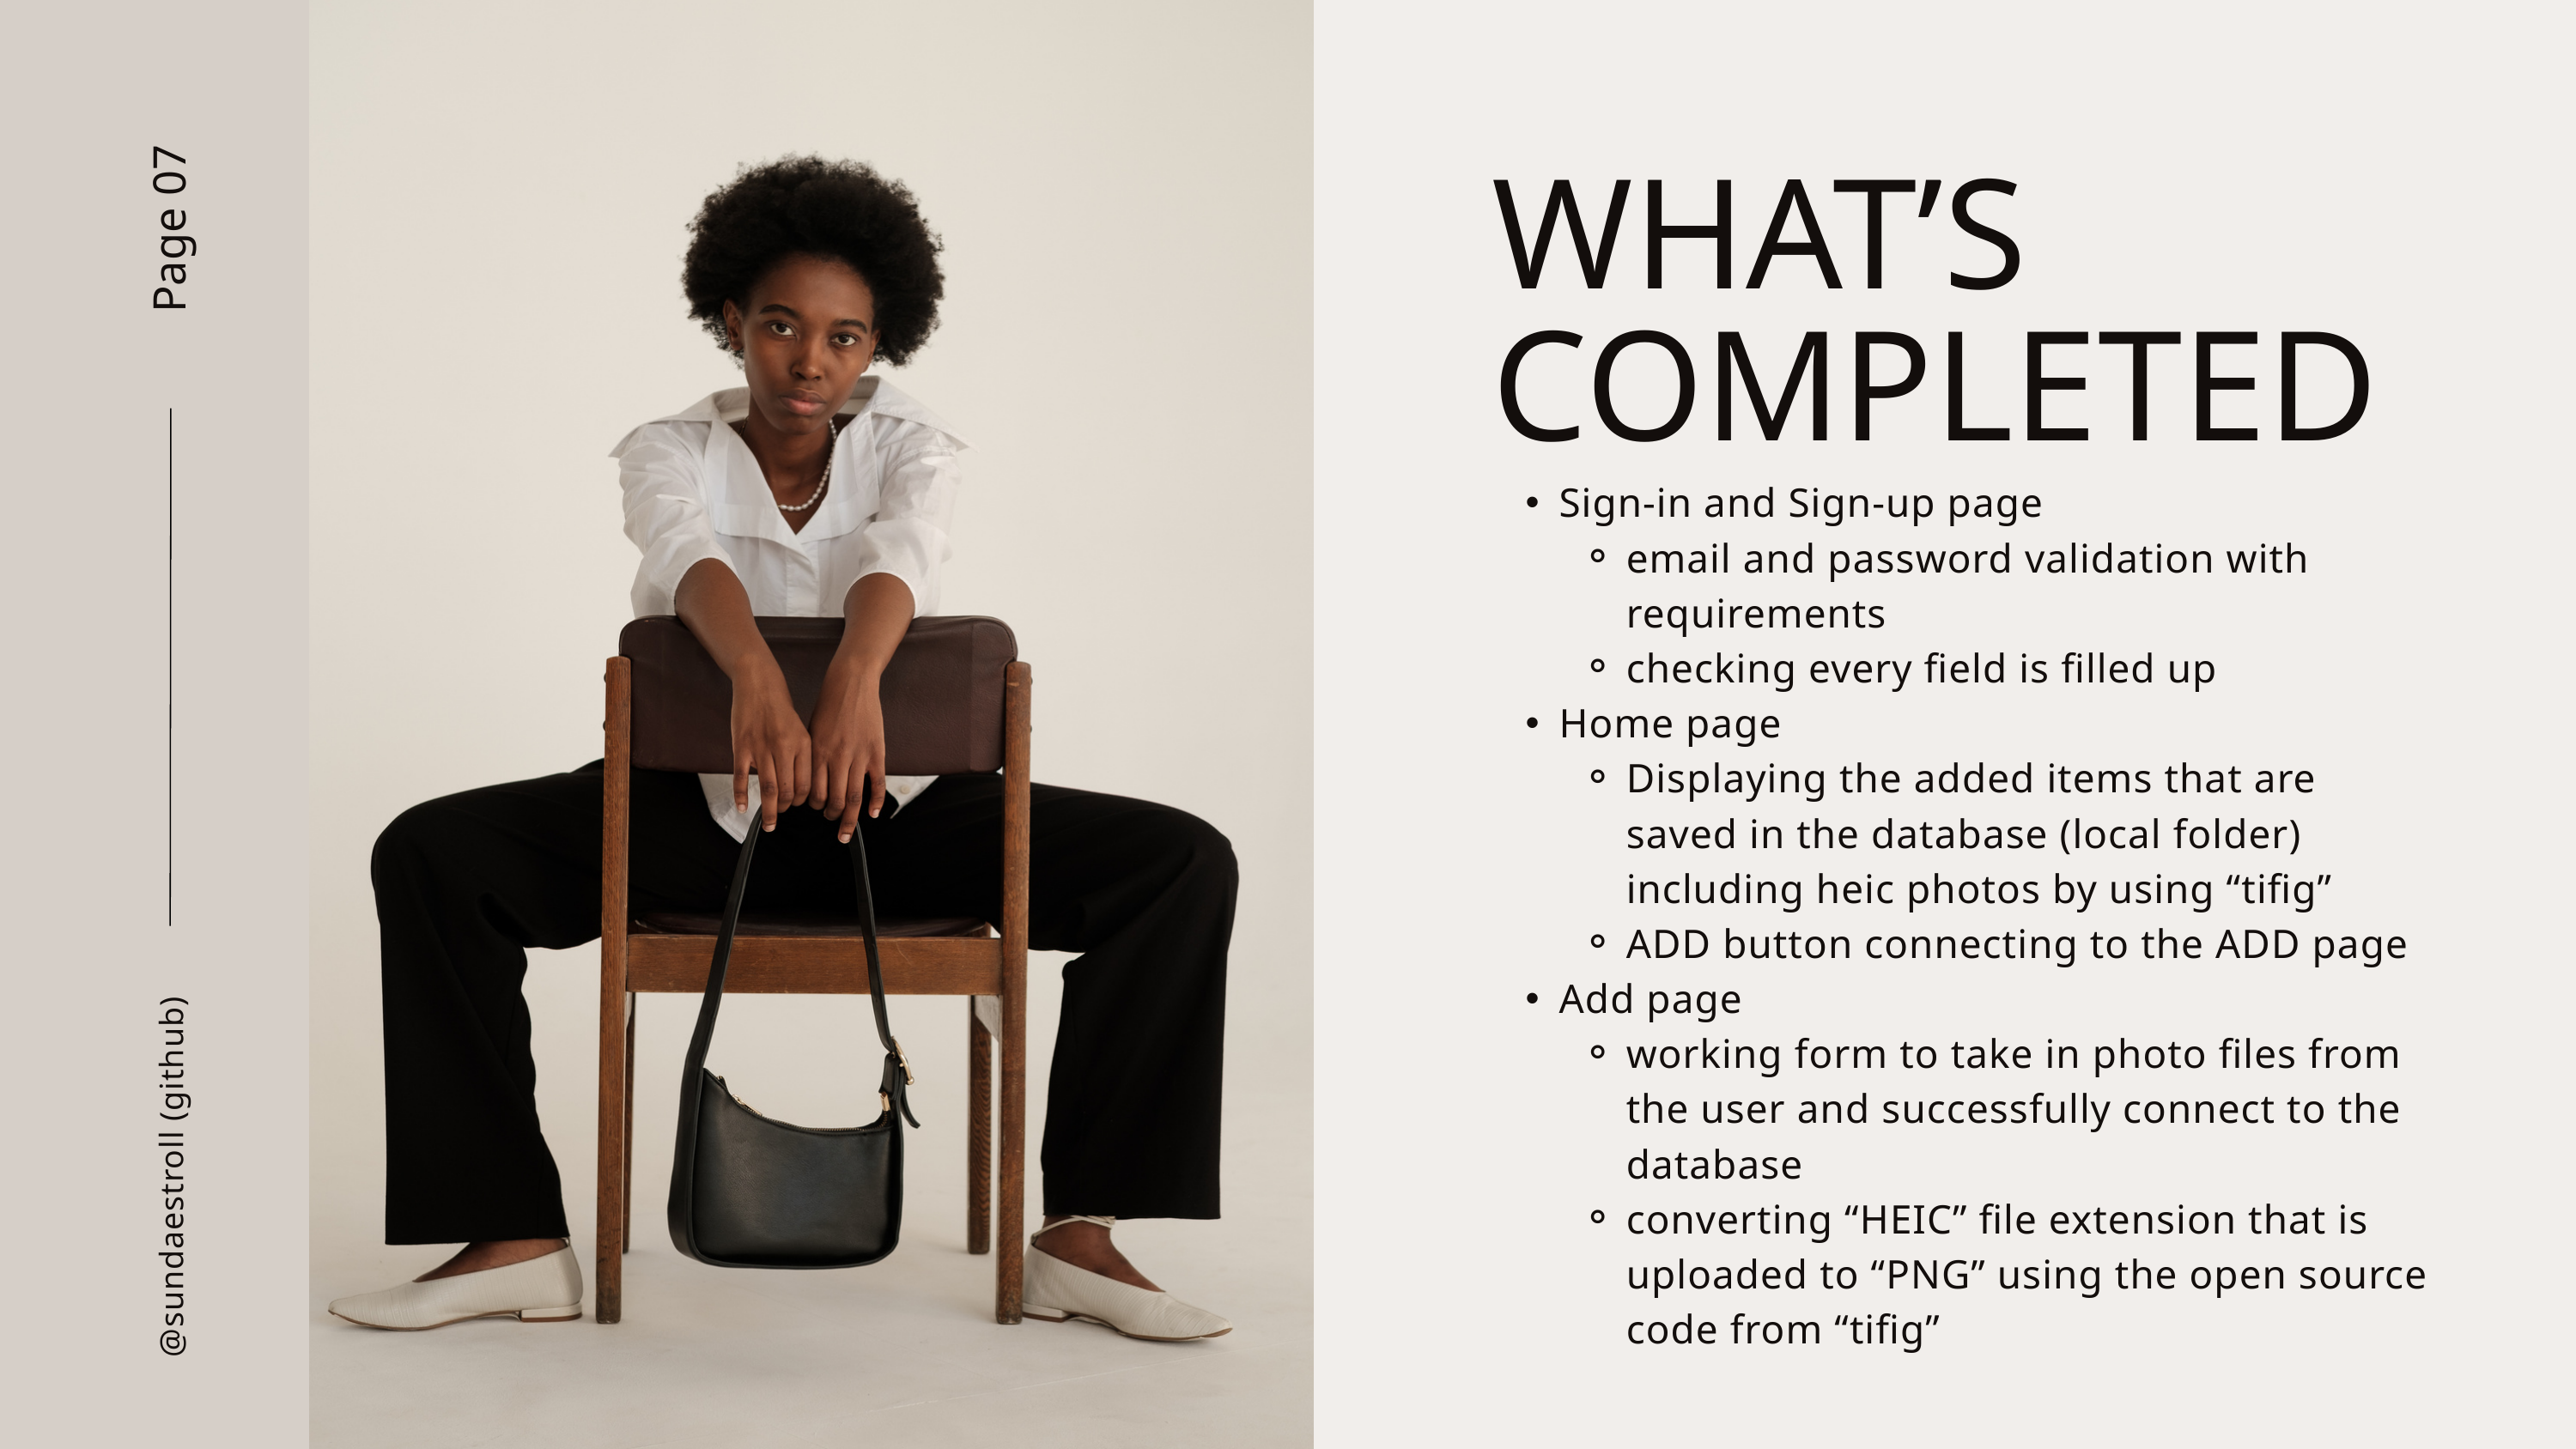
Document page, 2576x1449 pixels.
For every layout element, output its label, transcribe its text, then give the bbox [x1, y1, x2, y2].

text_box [316, 0, 1315, 1449]
text_box WHAT’S COMPLETED [1492, 167, 2432, 470]
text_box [0, 0, 310, 1449]
text_box Sign-in and Sign-up page email and password validation with requirements checking every field is filled up Home page Displaying the added items that are saved in the database (local folder) including heic photos by using “tifig” ADD button connecting to the ADD page Add page working form to take in photo files from the user and successfully connect to the database converting “HEIC” file extension that is uploaded to “PNG” using the open source code from “tifig” [1492, 470, 2432, 1353]
